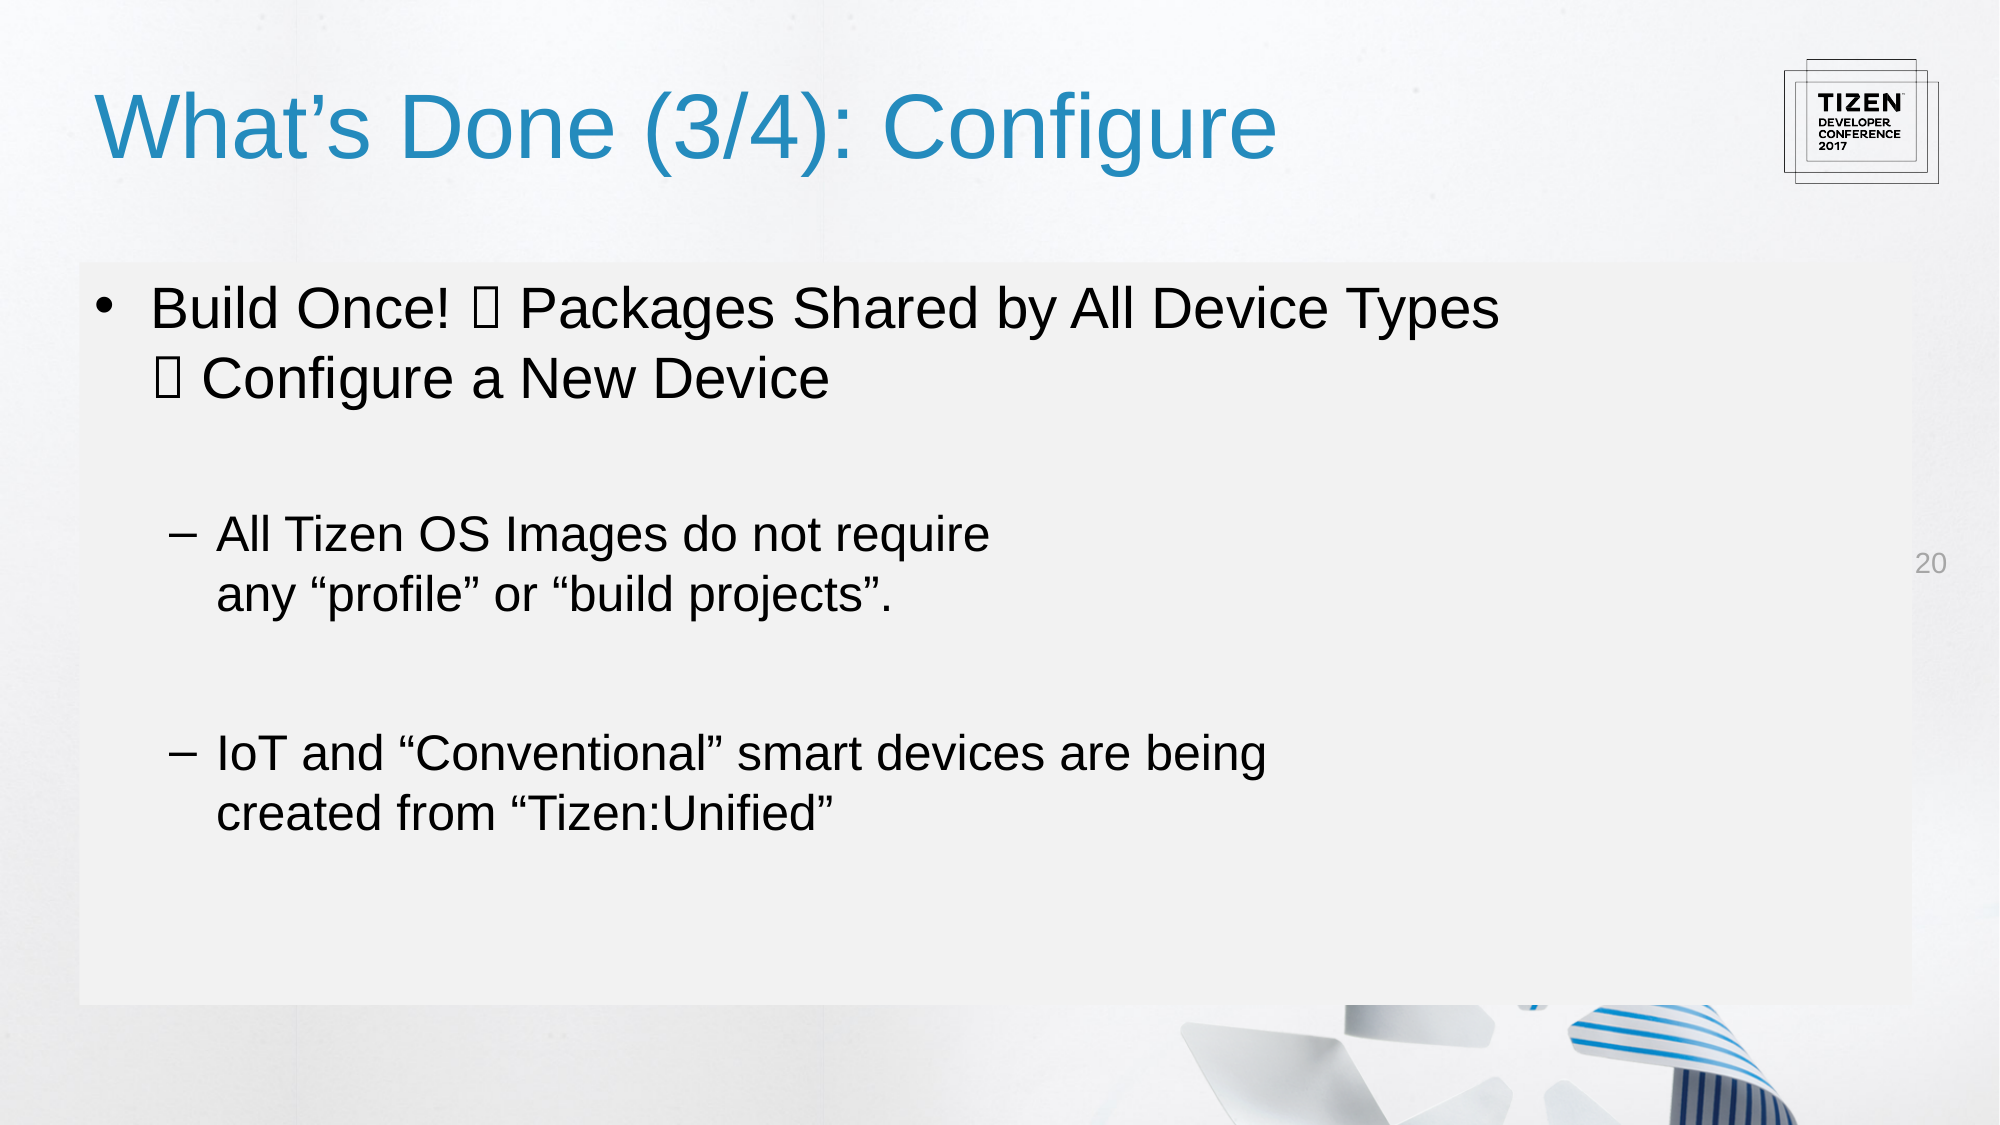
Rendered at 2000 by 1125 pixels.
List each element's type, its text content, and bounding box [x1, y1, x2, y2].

list Build Once!  Packages Shared by All Device Types  Configure a New Device All Tizen OS Images do not require any “profile” or “build projects”. IoT and “Conventional” smart devices are being created from “Tizen:Unified” [79, 262, 1912, 1005]
picture [0, 0, 2000, 1125]
title What’s Done (3/4): Configure [79, 59, 1747, 184]
